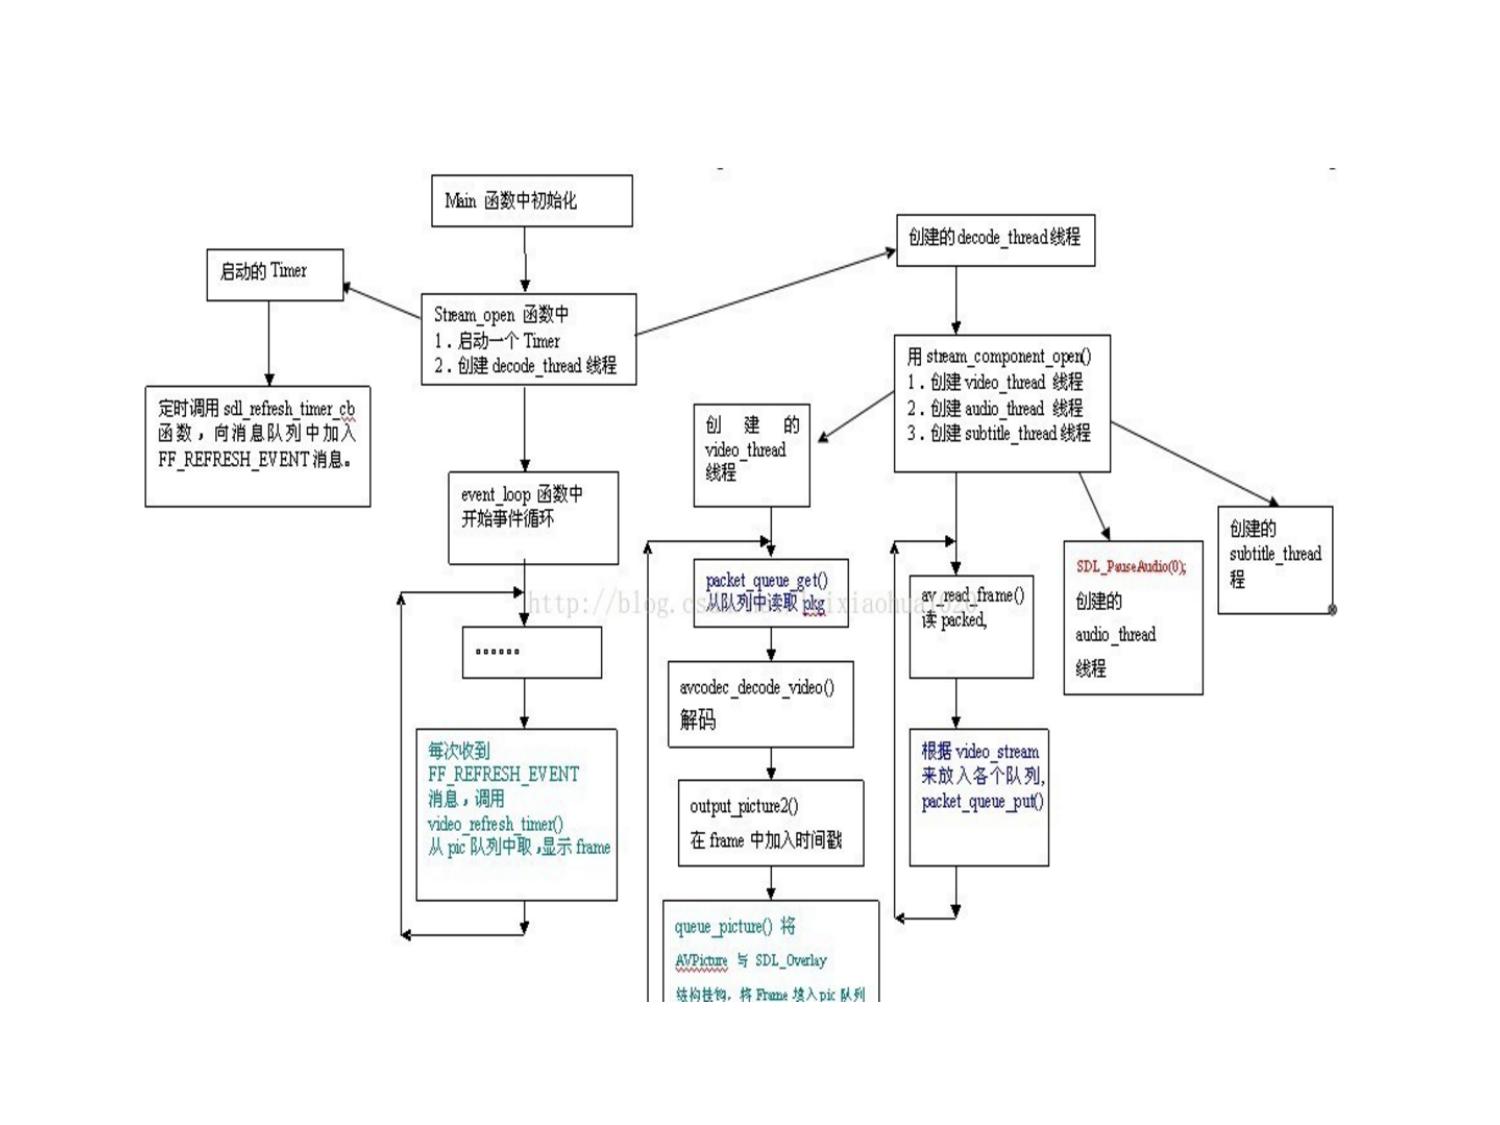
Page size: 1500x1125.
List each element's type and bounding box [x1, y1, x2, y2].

picture [64, 95, 1434, 1028]
